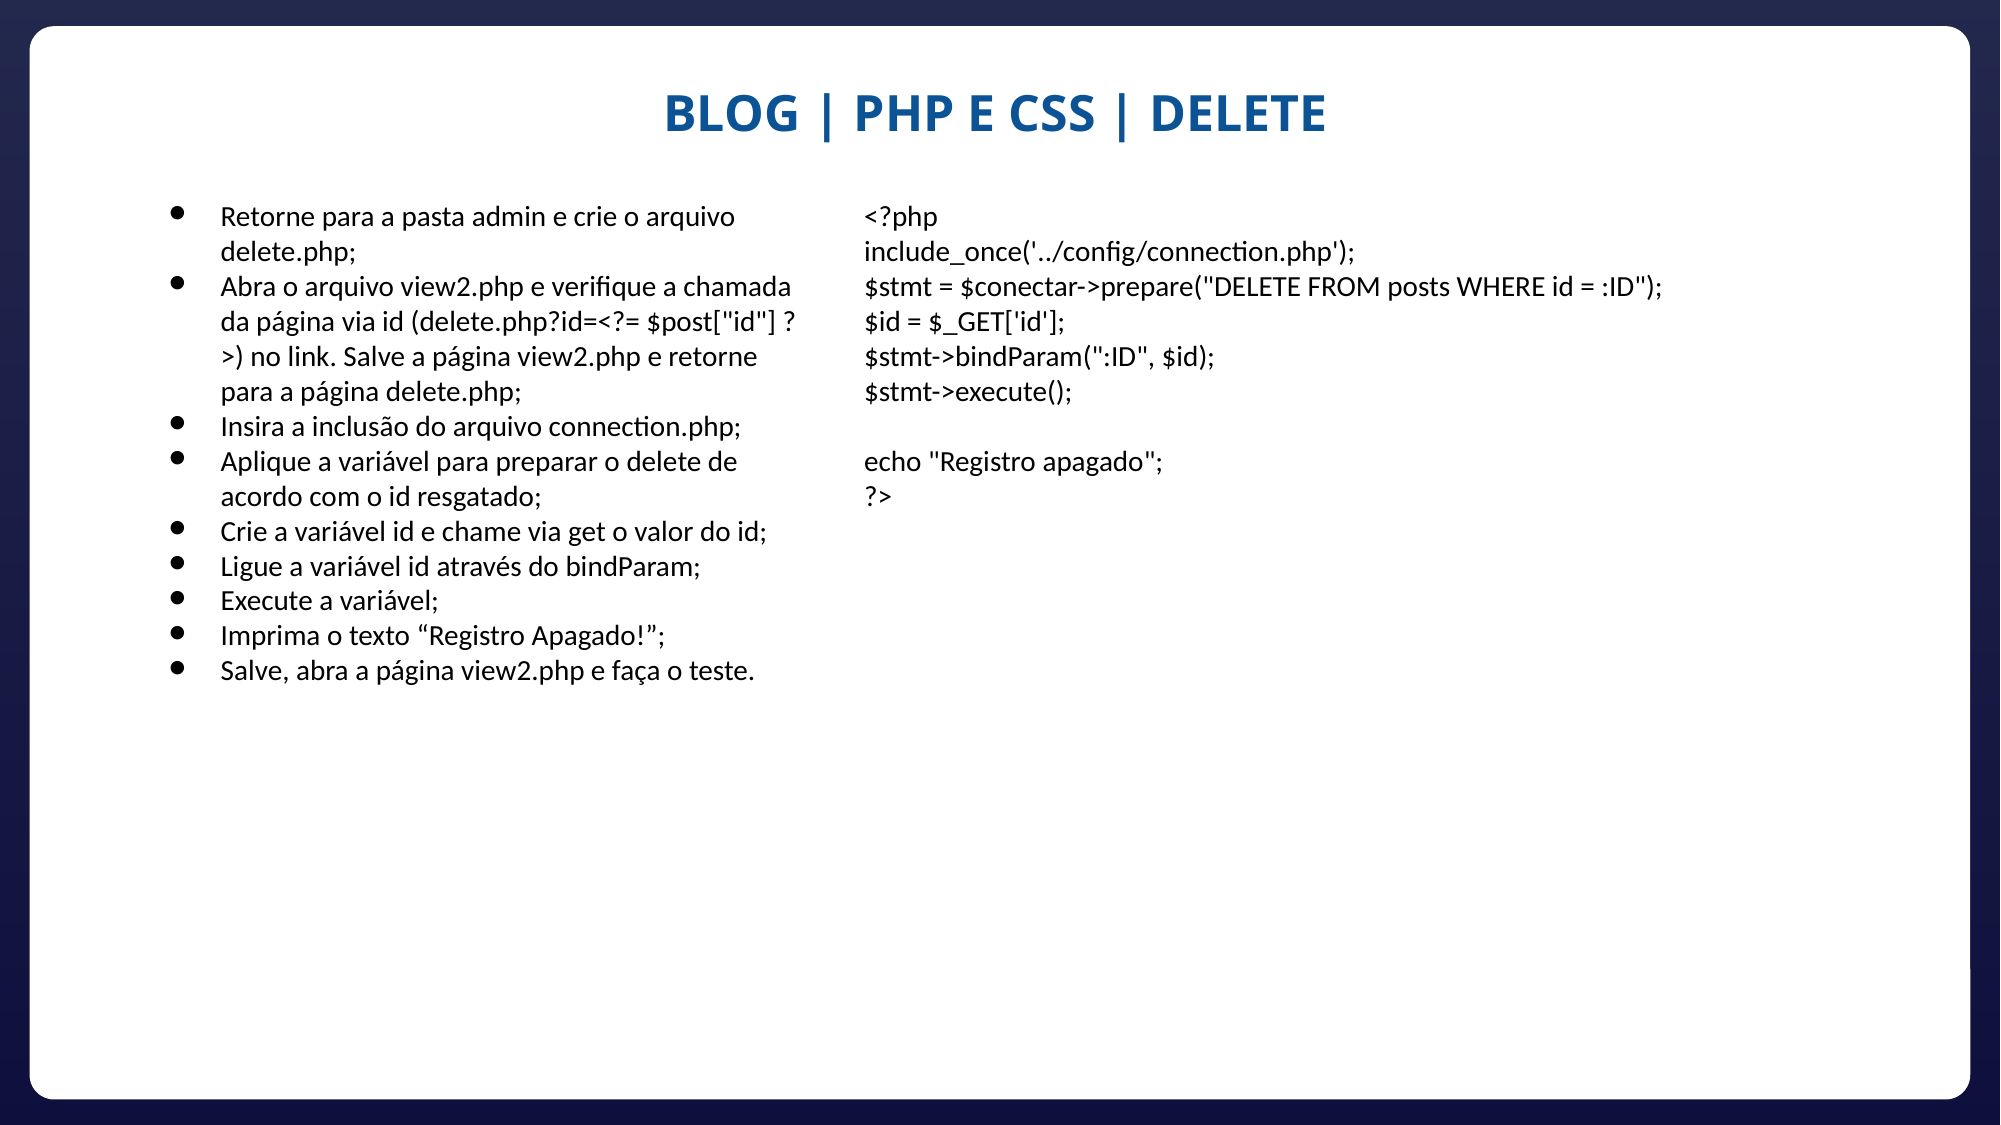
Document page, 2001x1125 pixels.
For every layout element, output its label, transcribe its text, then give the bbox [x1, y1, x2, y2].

text_box <?php include_once('../config/connection.php'); $stmt = $conectar->prepare("DELETE FROM posts WHERE id = :ID"); $id = $_GET['id']; $stmt->bindParam(":ID", $id); $stmt->execute(); echo "Registro apagado"; ?> [849, 182, 1846, 597]
text_box BLOG | PHP E CSS | DELETE [140, 66, 1851, 157]
text_box Retorne para a pasta admin e crie o arquivo delete.php; Abra o arquivo view2.php e verifique a chamada da página via id (delete.php?id=<?= $post["id"] ?>) no link. Salve a página view2.php e retorne para a página delete.php; Insira a inclusão do arquivo connection.php; Aplique a variável para preparar o delete de acordo com o id resgatado; Crie a variável id e chame via get o valor do id; Ligue a variável id através do bindParam; Execute a variável; Imprima o texto “Registro Apagado!”; Salve, abra a página view2.php e faça o teste. [130, 182, 813, 772]
